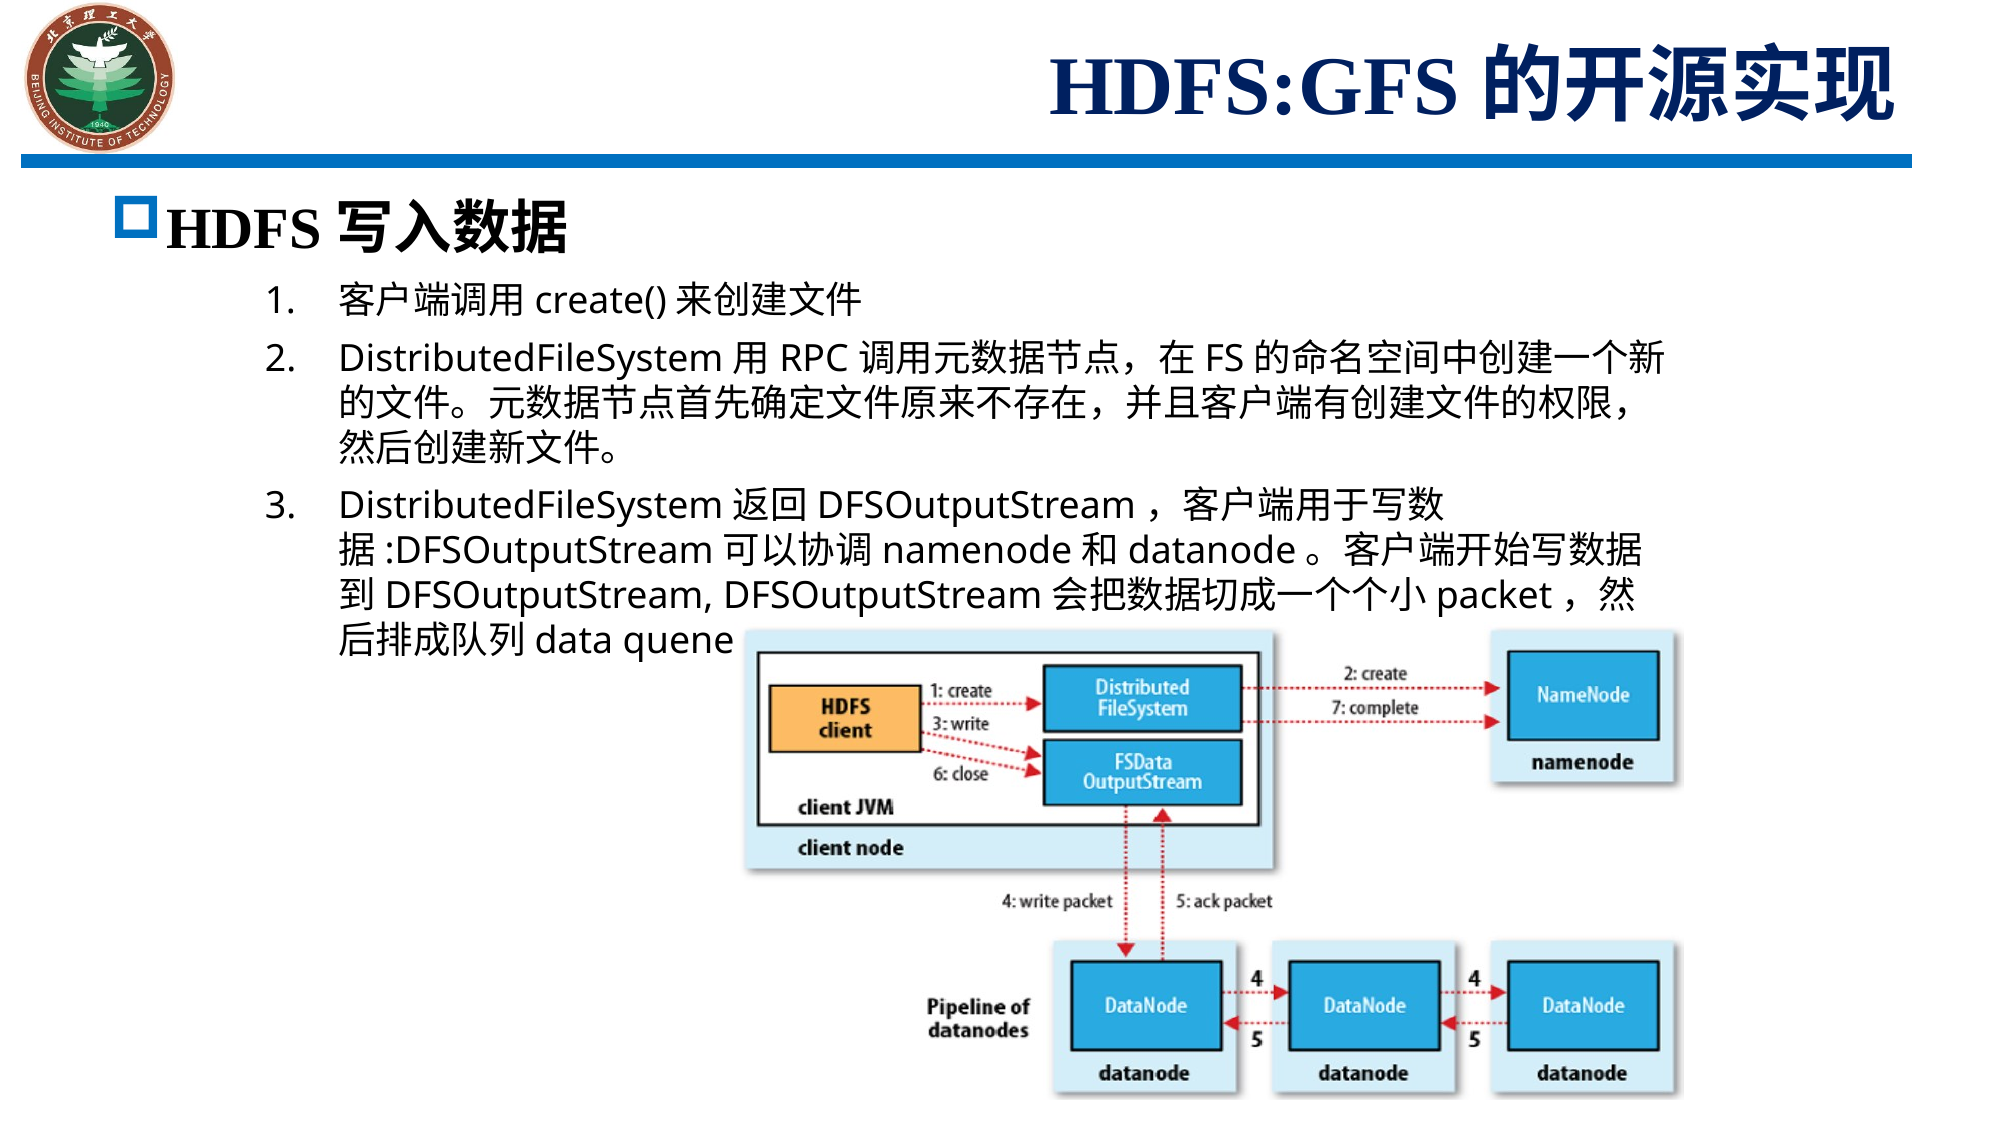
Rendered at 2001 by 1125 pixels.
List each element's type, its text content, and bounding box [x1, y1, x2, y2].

picture [734, 622, 1684, 1100]
picture [21, 0, 178, 156]
text_box 客户端调用create()来创建文件 DistributedFileSystem用RPC调用元数据节点，在FS的命名空间中创建一个新的文件。元数据节点首先确定文件原来不存在，并且客户端有创建文件的权限，然后创建新文件。 DistributedFileSystem返回DFSOutputStream，客户端用于写数据:DFSOutputStream可以协调namenode和datanode。客户端开始写数据到DFSOutputStream, DFSOutputStream会把数据切成一个个小packet，然后排成队列data quene。 [249, 268, 1684, 1121]
text_box [21, 154, 1912, 168]
text_box HDFS:GFS的开源实现 [962, 51, 1912, 139]
text_box HDFS写入数据 [95, 182, 584, 268]
